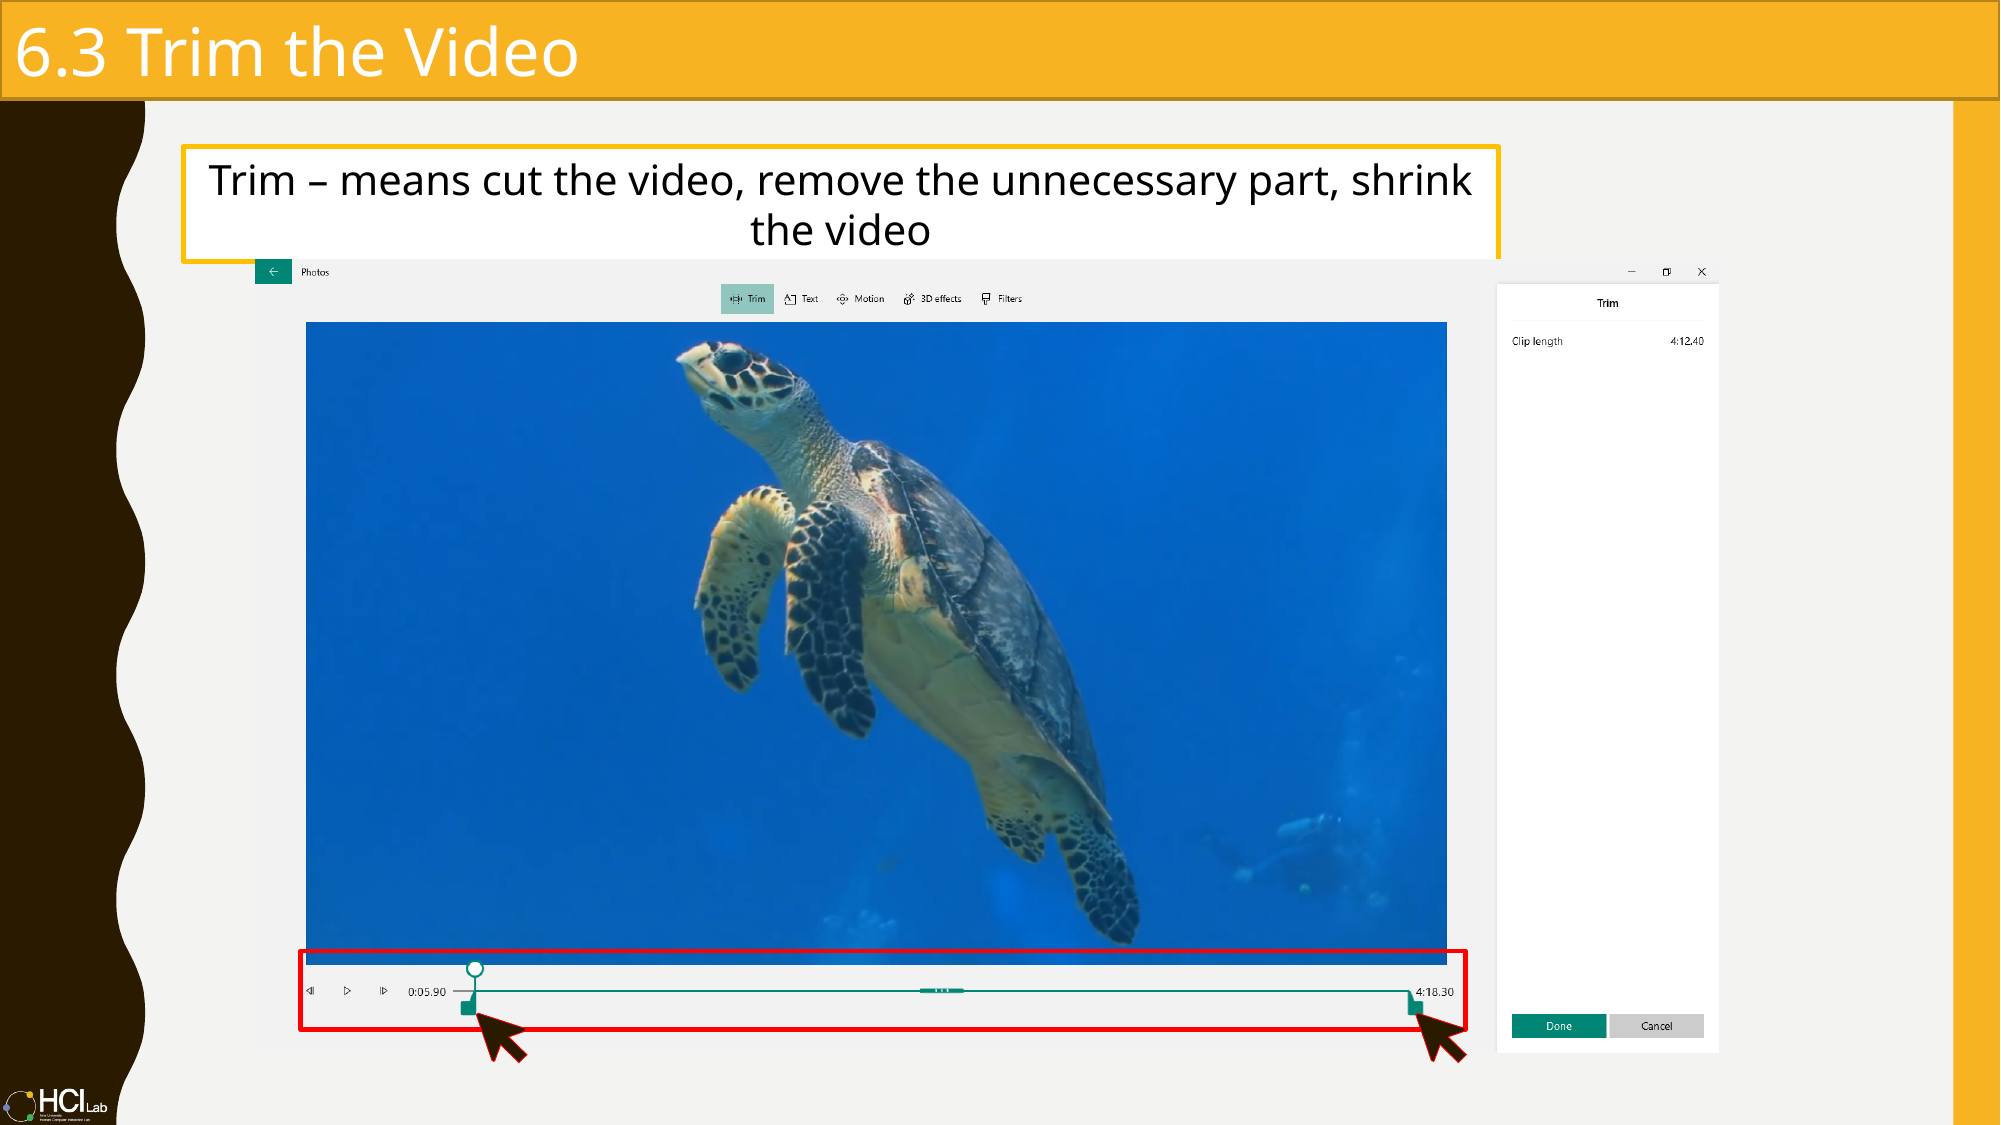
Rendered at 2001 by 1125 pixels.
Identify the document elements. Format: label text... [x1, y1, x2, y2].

text_box 6.3 Trim the Video [0, 0, 2000, 101]
picture [0, 1084, 110, 1125]
text_box Trim – means cut the video, remove the unnecessary part, shrink the video [181, 144, 1501, 263]
picture [254, 259, 1719, 1053]
